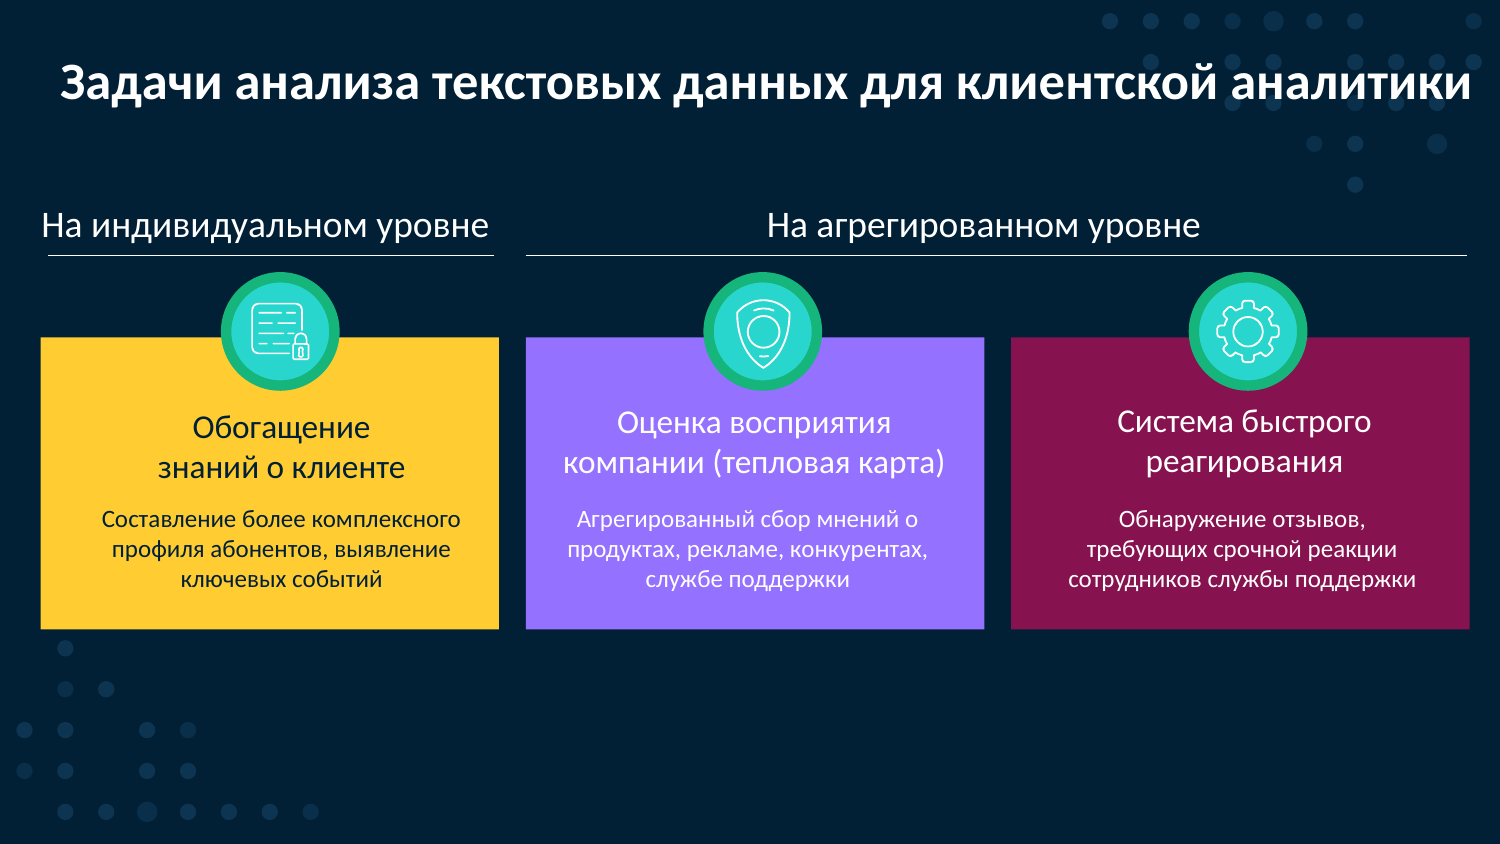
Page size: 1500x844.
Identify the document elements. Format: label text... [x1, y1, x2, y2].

text_box [40, 336, 500, 630]
text_box [225, 276, 336, 387]
text_box Система быстрого реагирования [1097, 392, 1393, 495]
text_box На индивидуальном уровне [0, 192, 542, 252]
text_box Обогащение знаний о клиенте [134, 398, 430, 495]
title Задачи анализа текстовых данных для клиентской аналитики [42, 44, 1492, 120]
text_box Агрегированный сбор мнений о продуктах, рекламе, конкурентах, службе поддержки [541, 495, 955, 600]
text_box [287, 332, 310, 361]
text_box Оценка восприятия компании (тепловая карта) [527, 392, 982, 527]
text_box [1192, 276, 1304, 387]
text_box Обнаружение отзывов, требующих срочной реакции сотрудников службы поддержки [1049, 495, 1436, 600]
text_box На агрегированном уровне [708, 192, 1261, 252]
text_box Составление более комплексного профиля абонентов, выявление ключевых событий [86, 495, 478, 600]
text_box [251, 302, 303, 355]
text_box [1216, 299, 1280, 364]
text_box [707, 276, 818, 387]
text_box [525, 336, 985, 630]
text_box [736, 299, 791, 369]
text_box [1010, 336, 1471, 630]
